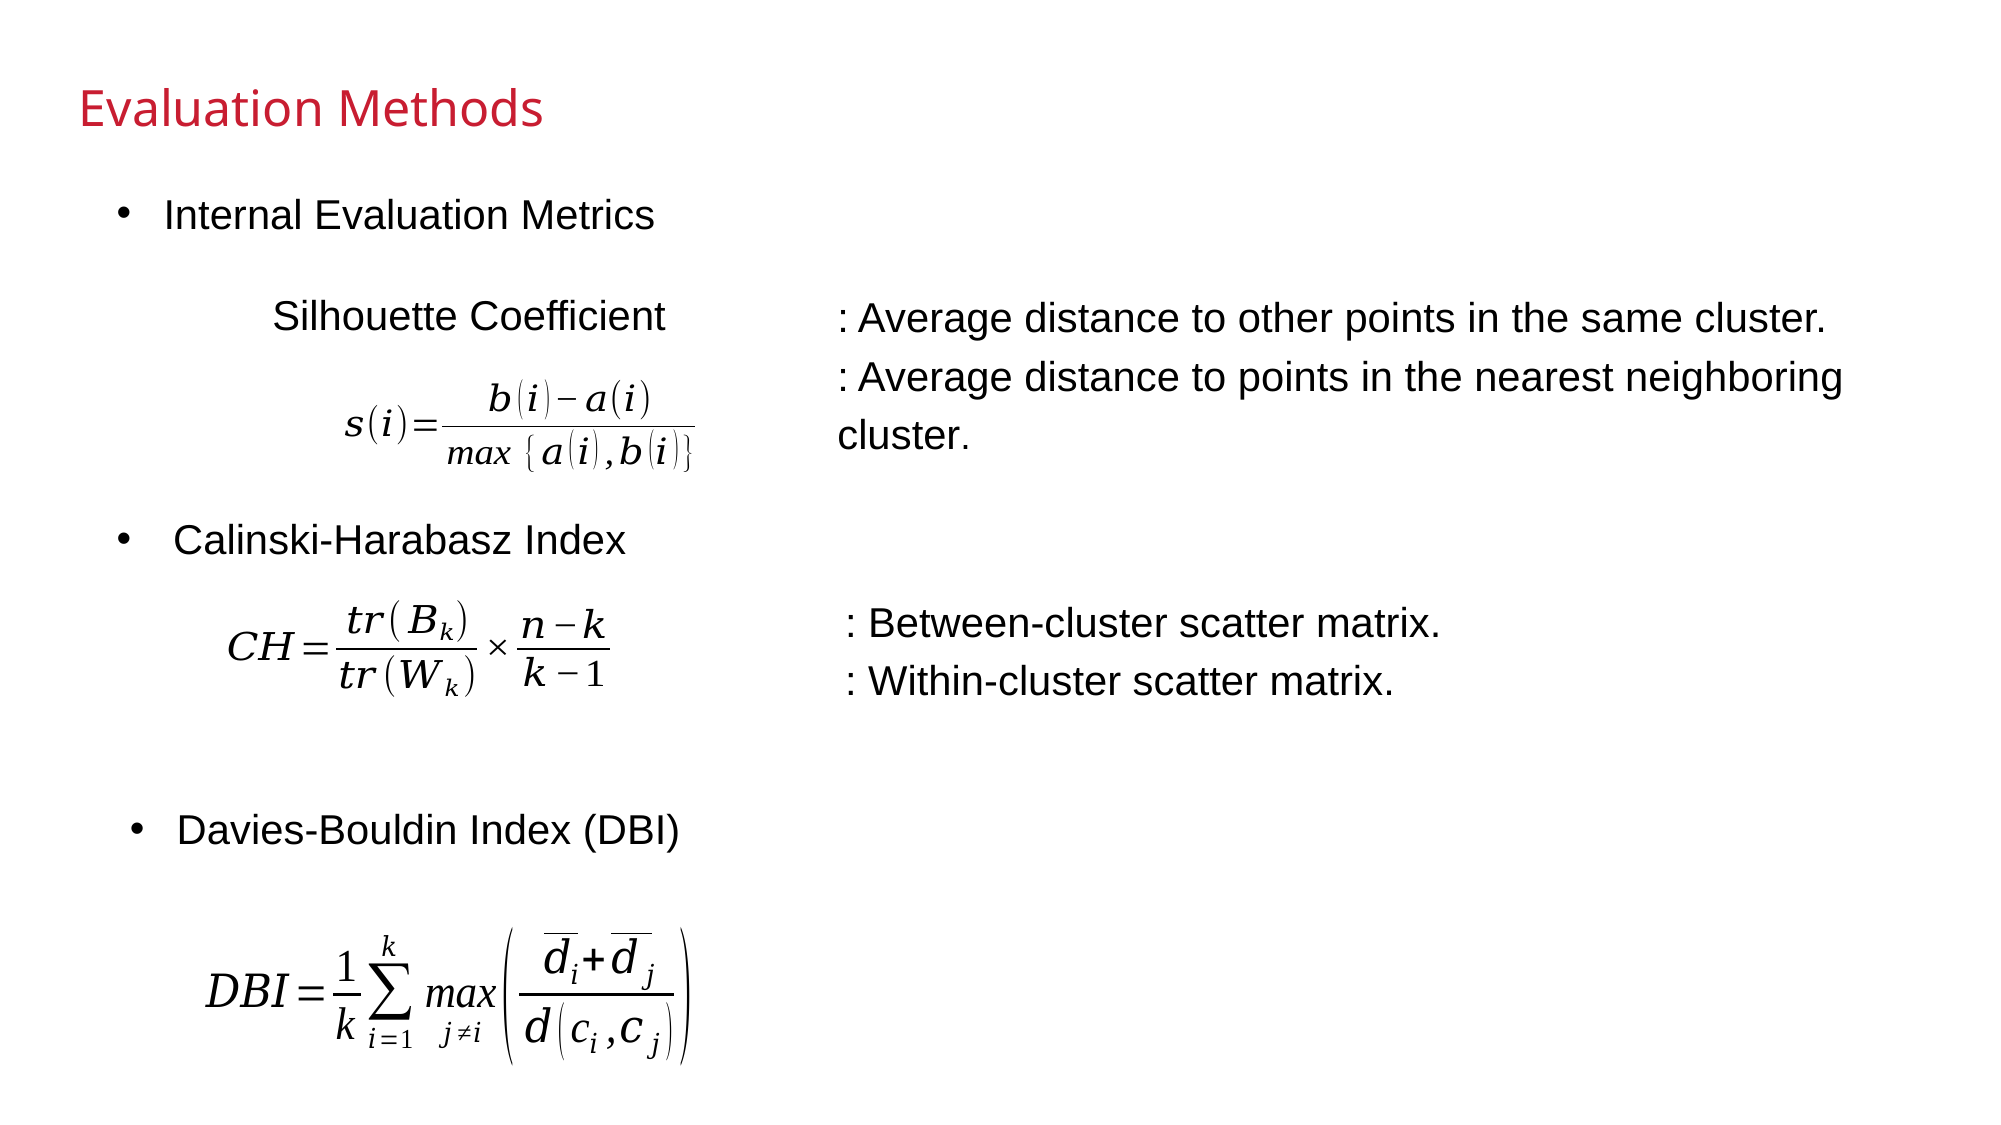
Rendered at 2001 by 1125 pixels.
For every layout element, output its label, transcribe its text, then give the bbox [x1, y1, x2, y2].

text_box Davies-Bouldin Index (DBI) [115, 795, 773, 861]
text_box Internal Evaluation Metrics [101, 180, 1102, 245]
text_box Evaluation Methods [64, 68, 1064, 144]
text_box Silhouette Coefficient [257, 281, 1258, 347]
text_box Calinski-Harabasz Index [101, 505, 1102, 571]
